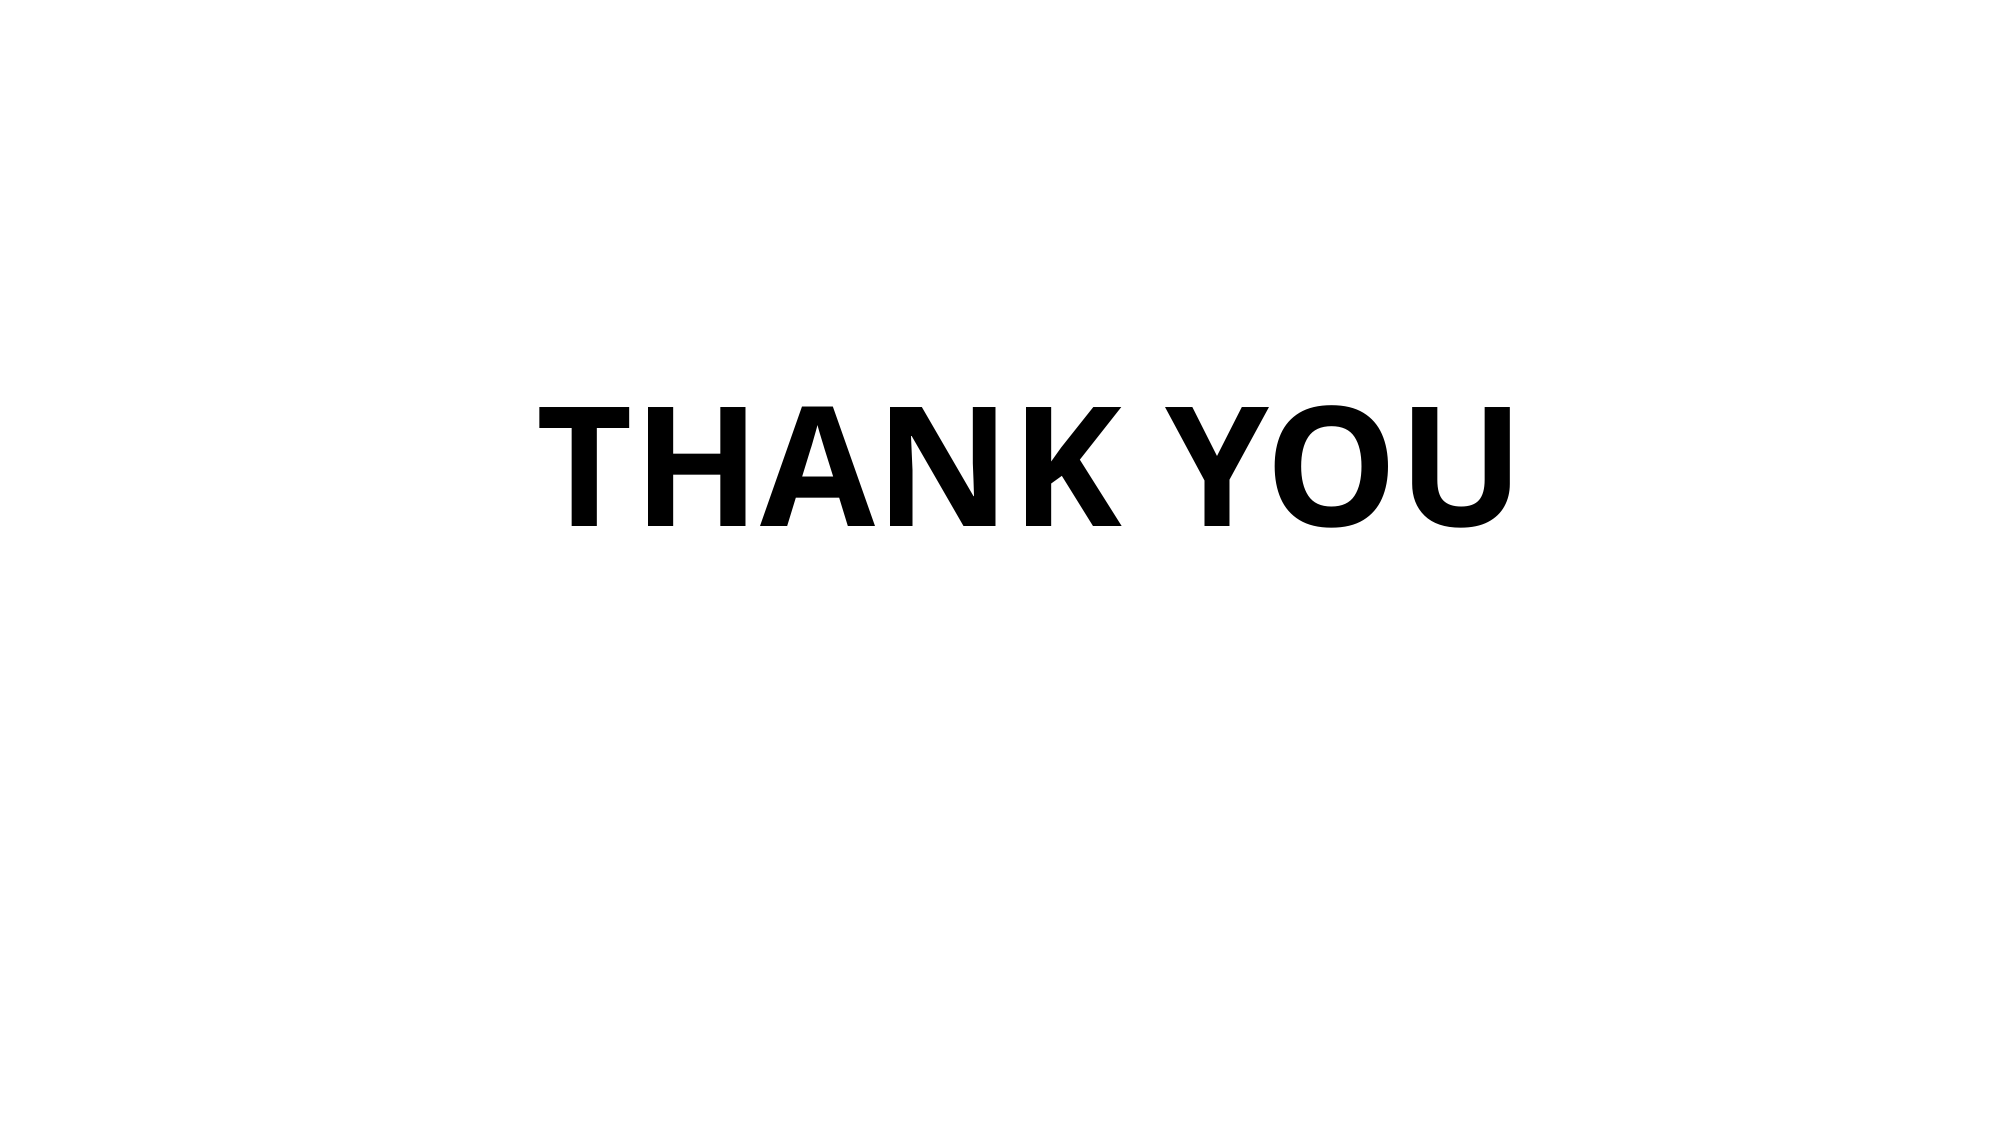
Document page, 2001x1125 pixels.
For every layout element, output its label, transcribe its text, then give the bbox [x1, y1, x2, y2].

title THANK YOU [201, 401, 1860, 544]
